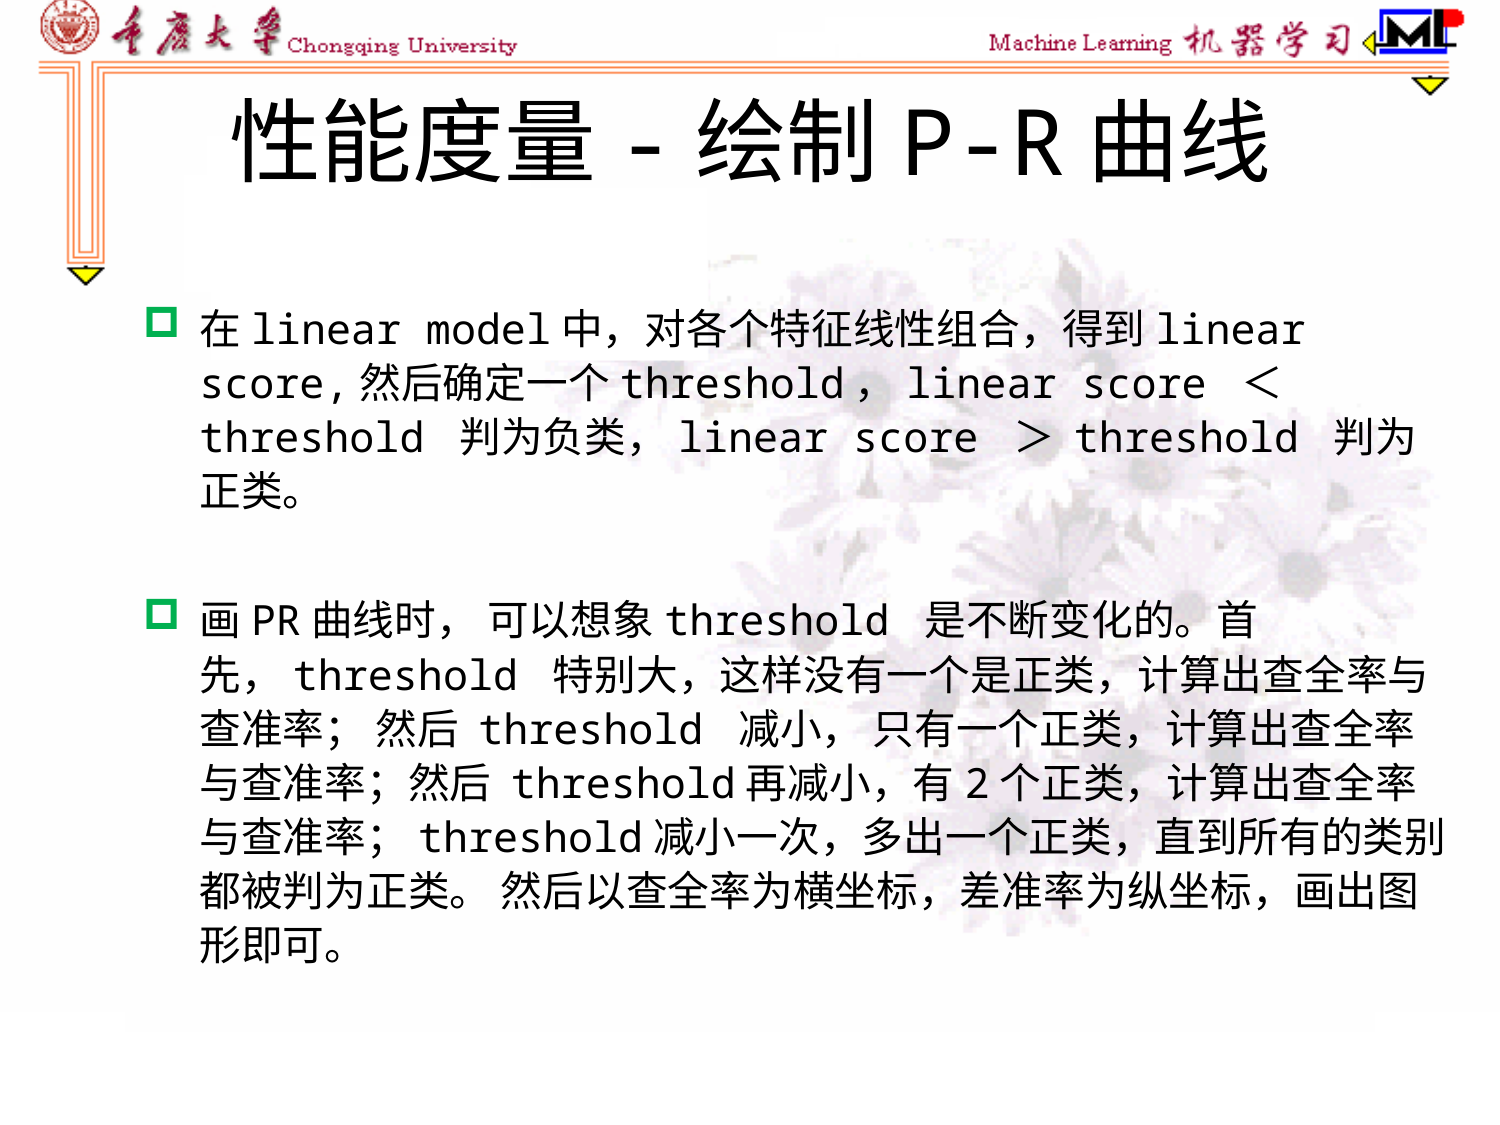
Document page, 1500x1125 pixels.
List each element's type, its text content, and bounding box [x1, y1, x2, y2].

picture [0, 0, 1500, 1012]
text_box 在linear model中，对各个特征线性组合，得到linear score,然后确定一个threshold，linear score ＜ threshold 判为负类，linear score ＞ threshold 判为正类。 画PR曲线时， 可以想象threshold 是不断变化的。首先，threshold 特别大，这样没有一个是正类，计算出查全率与查准率； 然后 threshold 减小， 只有一个正类，计算出查全率与查准率；然后 threshold再减小，有2个正类，计算出查全率与查准率；threshold减小一次，多出一个正类，直到所有的类别都被判为正类。 然后以查全率为横坐标，差准率为纵坐标，画出图形即可。 [53, 290, 1471, 1083]
title 性能度量-绘制P-R曲线 [75, 45, 1425, 233]
